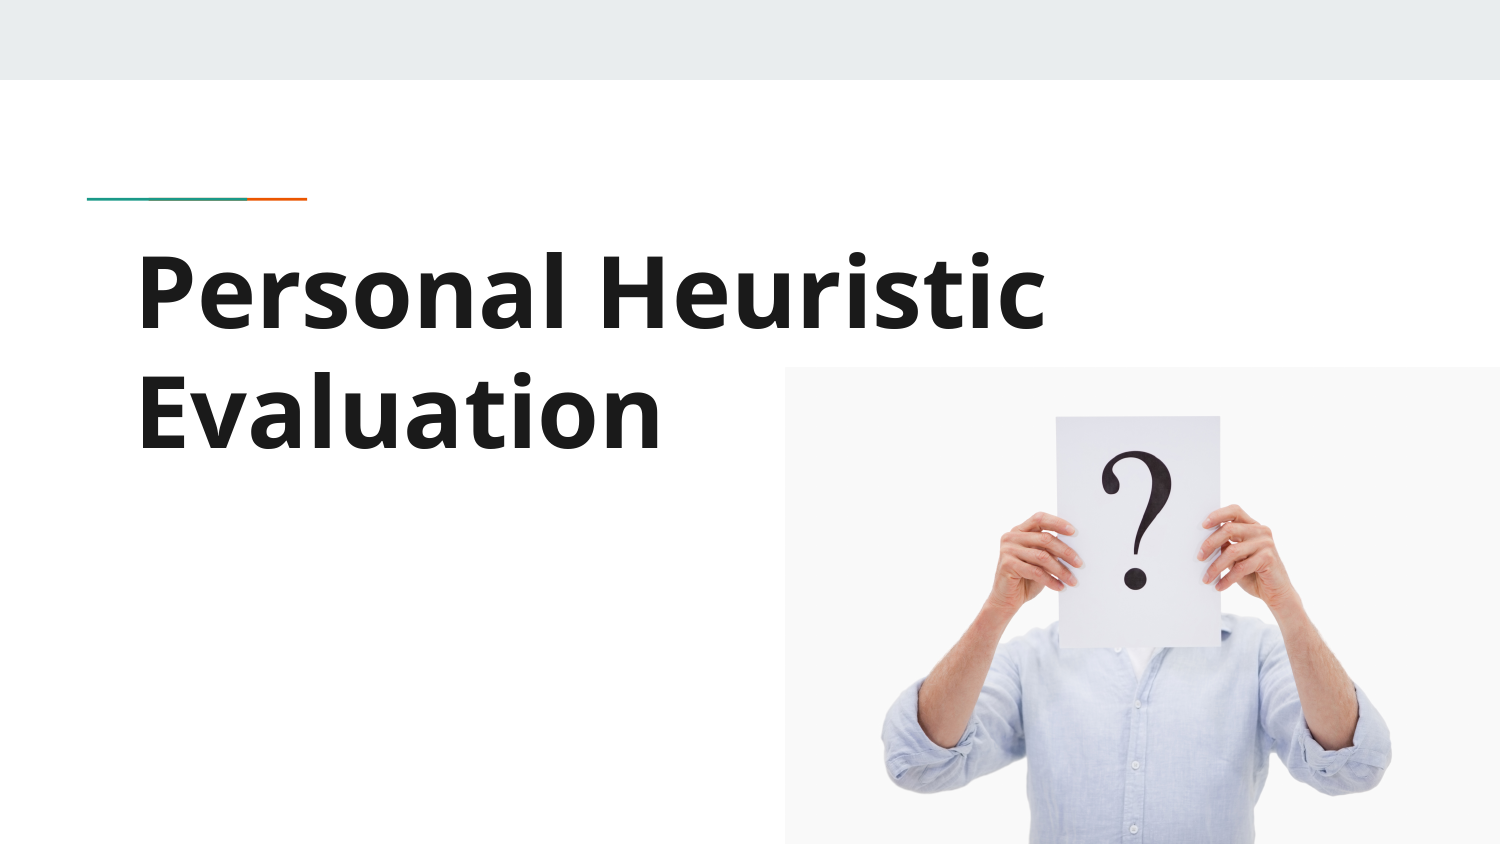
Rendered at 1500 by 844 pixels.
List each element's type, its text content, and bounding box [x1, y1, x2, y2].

picture [784, 366, 1500, 844]
title Personal Heuristic Evaluation [119, 214, 1381, 302]
